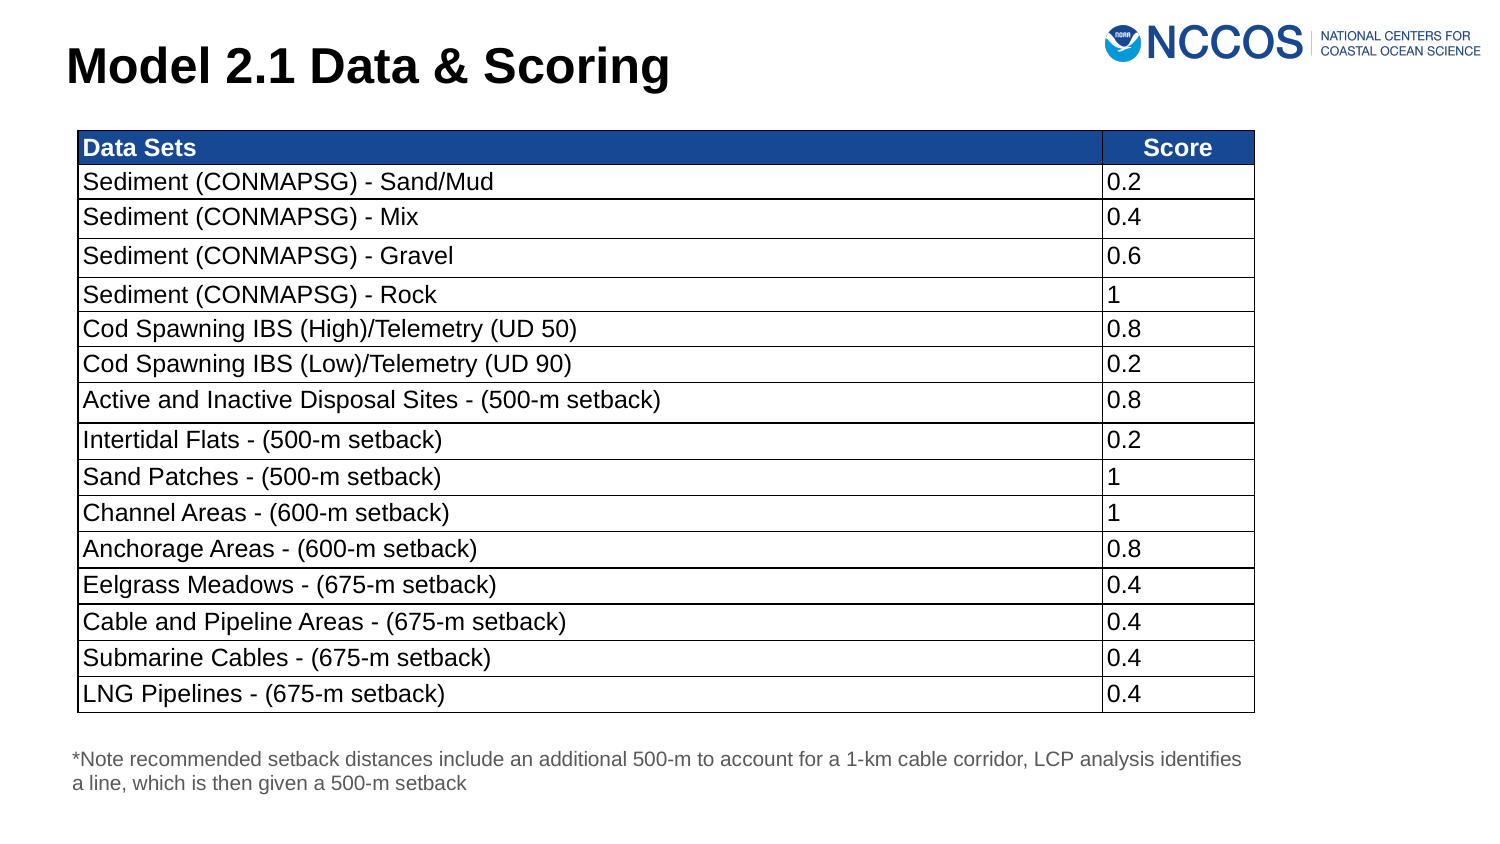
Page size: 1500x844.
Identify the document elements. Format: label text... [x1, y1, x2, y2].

title Model 2.1 Data & Scoring [51, 18, 1449, 113]
table_cell 0.8 [1103, 383, 1254, 422]
table_header Data Sets [79, 131, 1102, 164]
table_cell 0.2 [1103, 424, 1254, 459]
table_cell Sand Patches - (500-m setback) [79, 460, 1102, 495]
table_cell Anchorage Areas - (600-m setback) [79, 532, 1102, 567]
picture [1105, 19, 1481, 68]
table_cell 0.2 [1103, 165, 1254, 198]
table_cell 1 [1103, 278, 1254, 311]
table_cell Eelgrass Meadows - (675-m setback) [79, 569, 1102, 603]
table_cell 0.4 [1103, 605, 1254, 640]
table_cell Submarine Cables - (675-m setback) [79, 641, 1102, 676]
table_header Score [1103, 131, 1254, 164]
table_cell 0.4 [1103, 200, 1254, 238]
table_cell Sediment (CONMAPSG) - Rock [79, 278, 1102, 311]
table_cell Cable and Pipeline Areas - (675-m setback) [79, 605, 1102, 640]
table_cell 1 [1103, 460, 1254, 495]
text_box *Note recommended setback distances include an additional 500-m to account for a 1-km cable corridor, LCP analysis identifies a line, which is then given a 500-m setback [57, 730, 1261, 844]
table_cell Channel Areas - (600-m setback) [79, 496, 1102, 531]
table_cell LNG Pipelines - (675-m setback) [79, 677, 1102, 712]
table_cell 0.2 [1103, 347, 1254, 382]
table_cell 0.4 [1103, 641, 1254, 676]
table_cell 0.4 [1103, 677, 1254, 712]
table_cell Cod Spawning IBS (Low)/Telemetry (UD 90) [79, 347, 1102, 382]
table_cell 1 [1103, 496, 1254, 531]
table_cell Cod Spawning IBS (High)/Telemetry (UD 50) [79, 312, 1102, 346]
table_cell 0.8 [1103, 312, 1254, 346]
table_cell 0.4 [1103, 569, 1254, 603]
table_cell Sediment (CONMAPSG) - Sand/Mud [79, 165, 1102, 198]
table_cell Intertidal Flats - (500-m setback) [79, 424, 1102, 459]
table_cell 0.8 [1103, 532, 1254, 567]
table_cell Sediment (CONMAPSG) - Gravel [79, 239, 1102, 277]
table_cell 0.6 [1103, 239, 1254, 277]
table_cell Sediment (CONMAPSG) - Mix [79, 200, 1102, 238]
table_cell Active and Inactive Disposal Sites - (500-m setback) [79, 383, 1102, 422]
